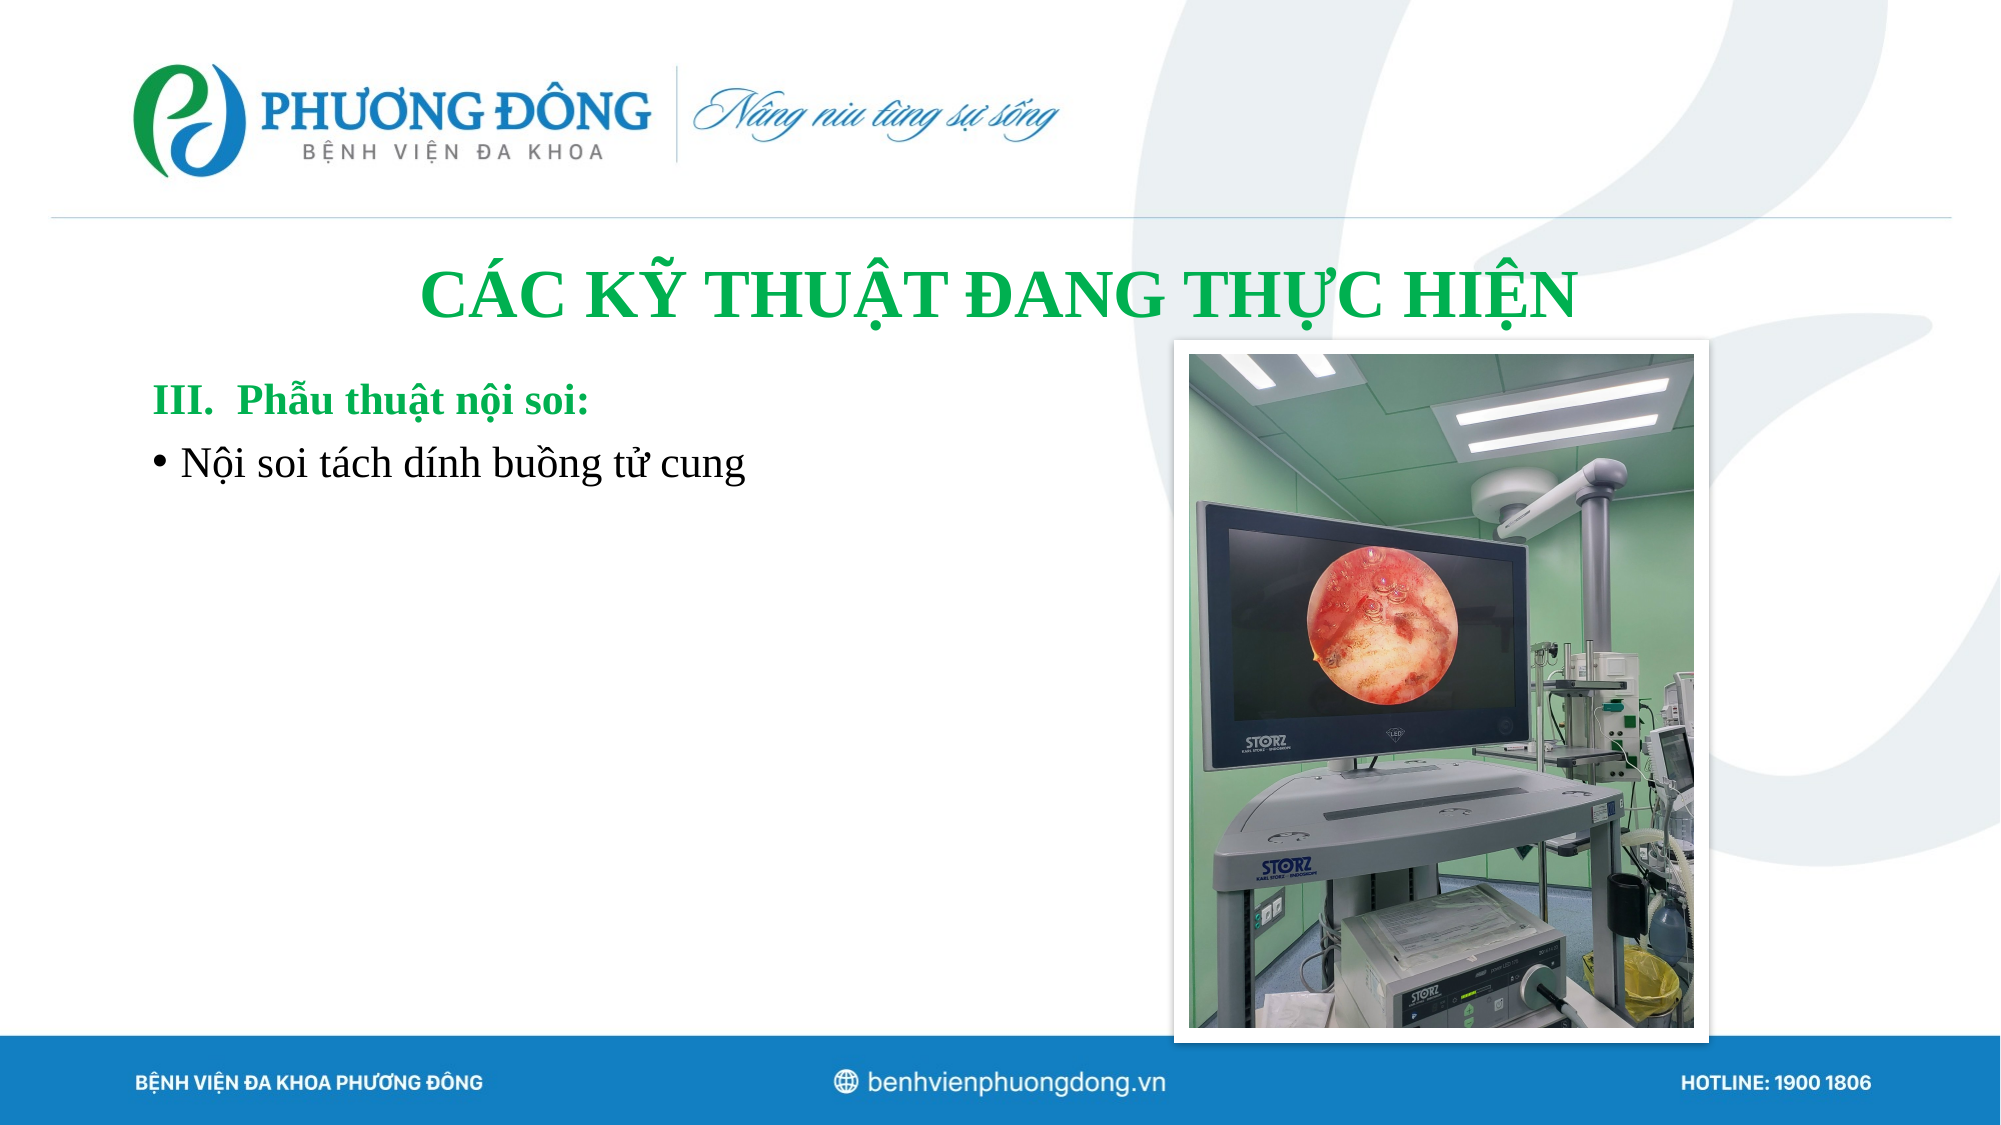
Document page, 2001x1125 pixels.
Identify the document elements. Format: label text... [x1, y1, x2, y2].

picture [0, 0, 2001, 1125]
title CÁC KỸ THUẬT ĐANG THỰC HIỆN [137, 220, 1863, 369]
list Phẫu thuật nội soi: Nội soi tách dính buồng tử cung [137, 368, 1169, 1014]
